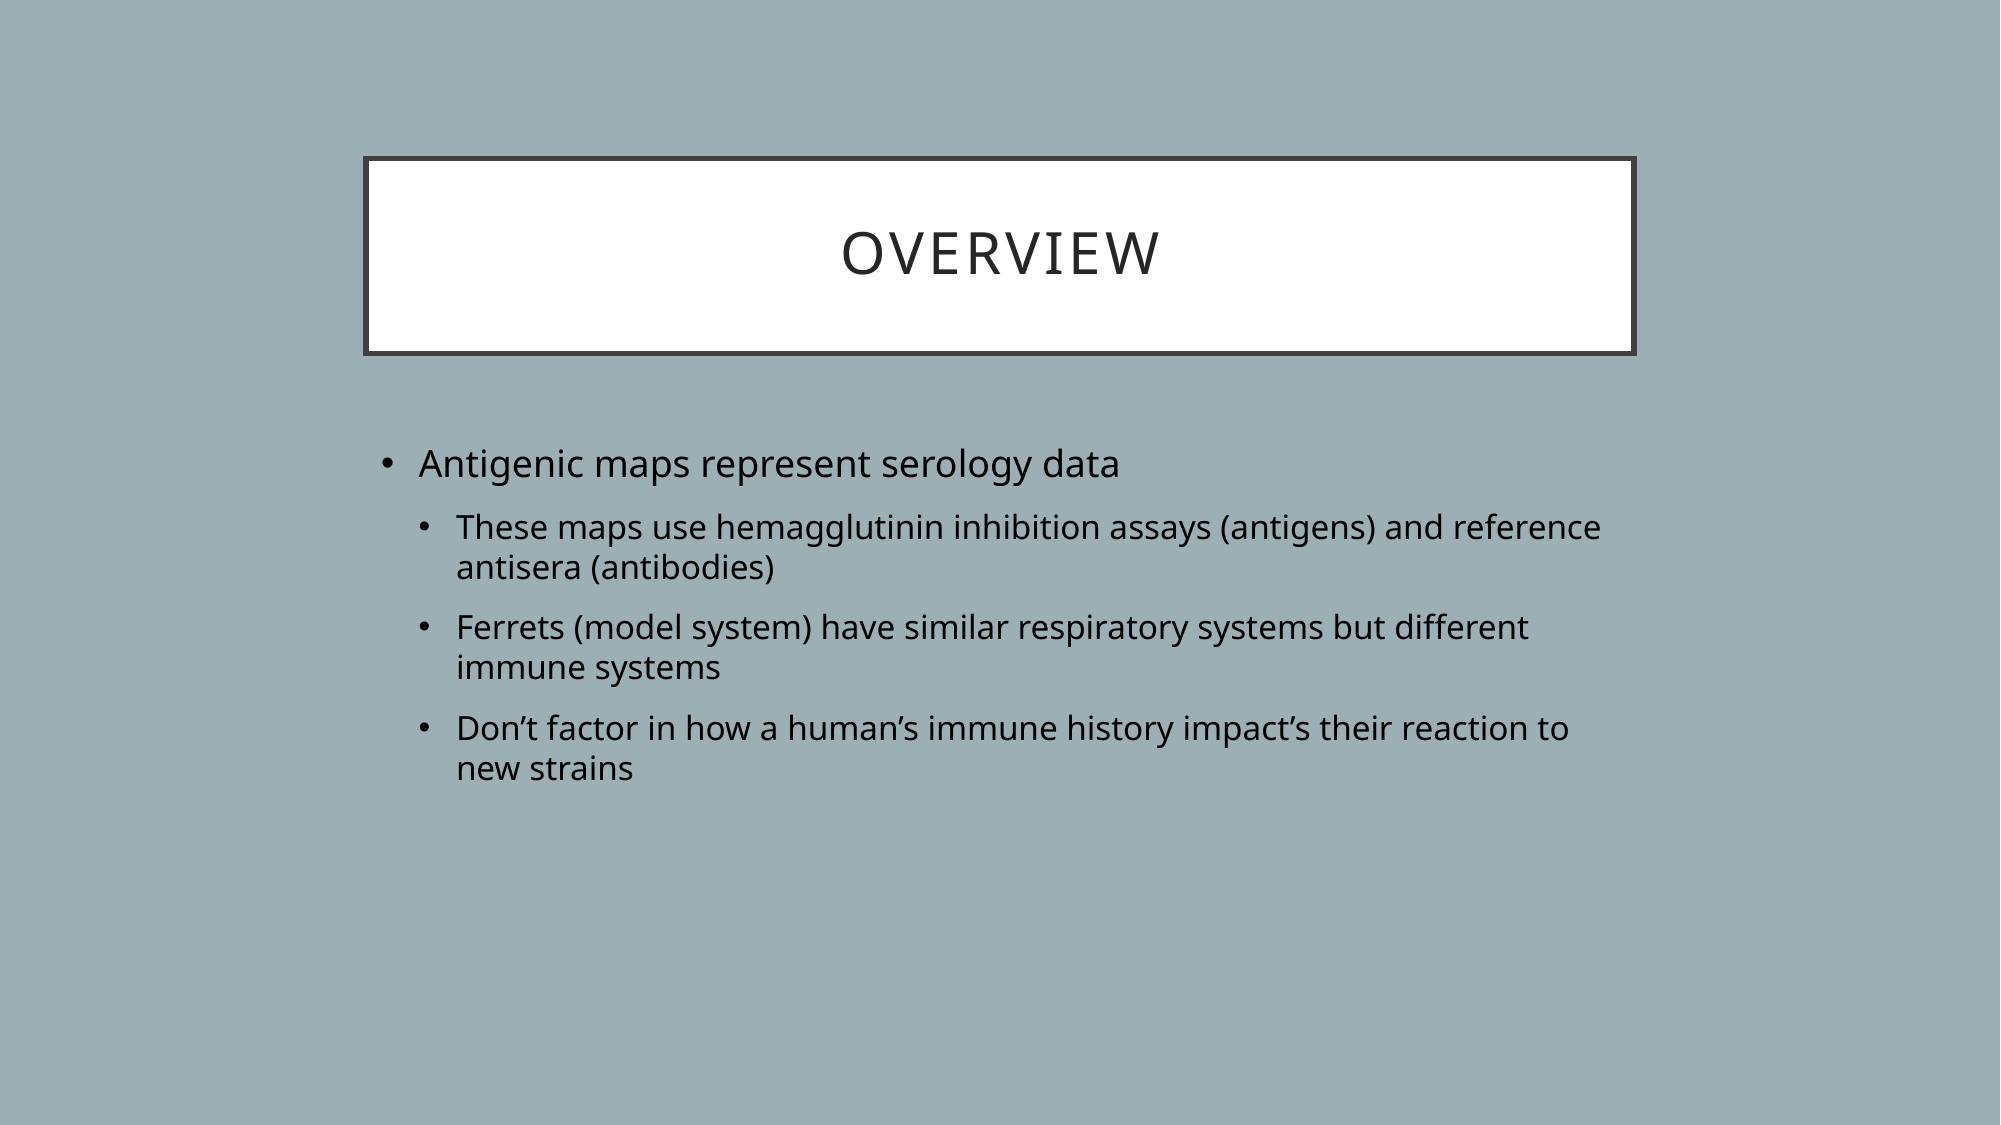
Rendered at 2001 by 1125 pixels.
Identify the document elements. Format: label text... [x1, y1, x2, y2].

title Overview [363, 156, 1637, 356]
list Antigenic maps represent serology data These maps use hemagglutinin inhibition assays (antigens) and reference antisera (antibodies) Ferrets (model system) have similar respiratory systems but different immune systems Don’t factor in how a human’s immune history impact’s their reaction to new strains [366, 432, 1634, 809]
